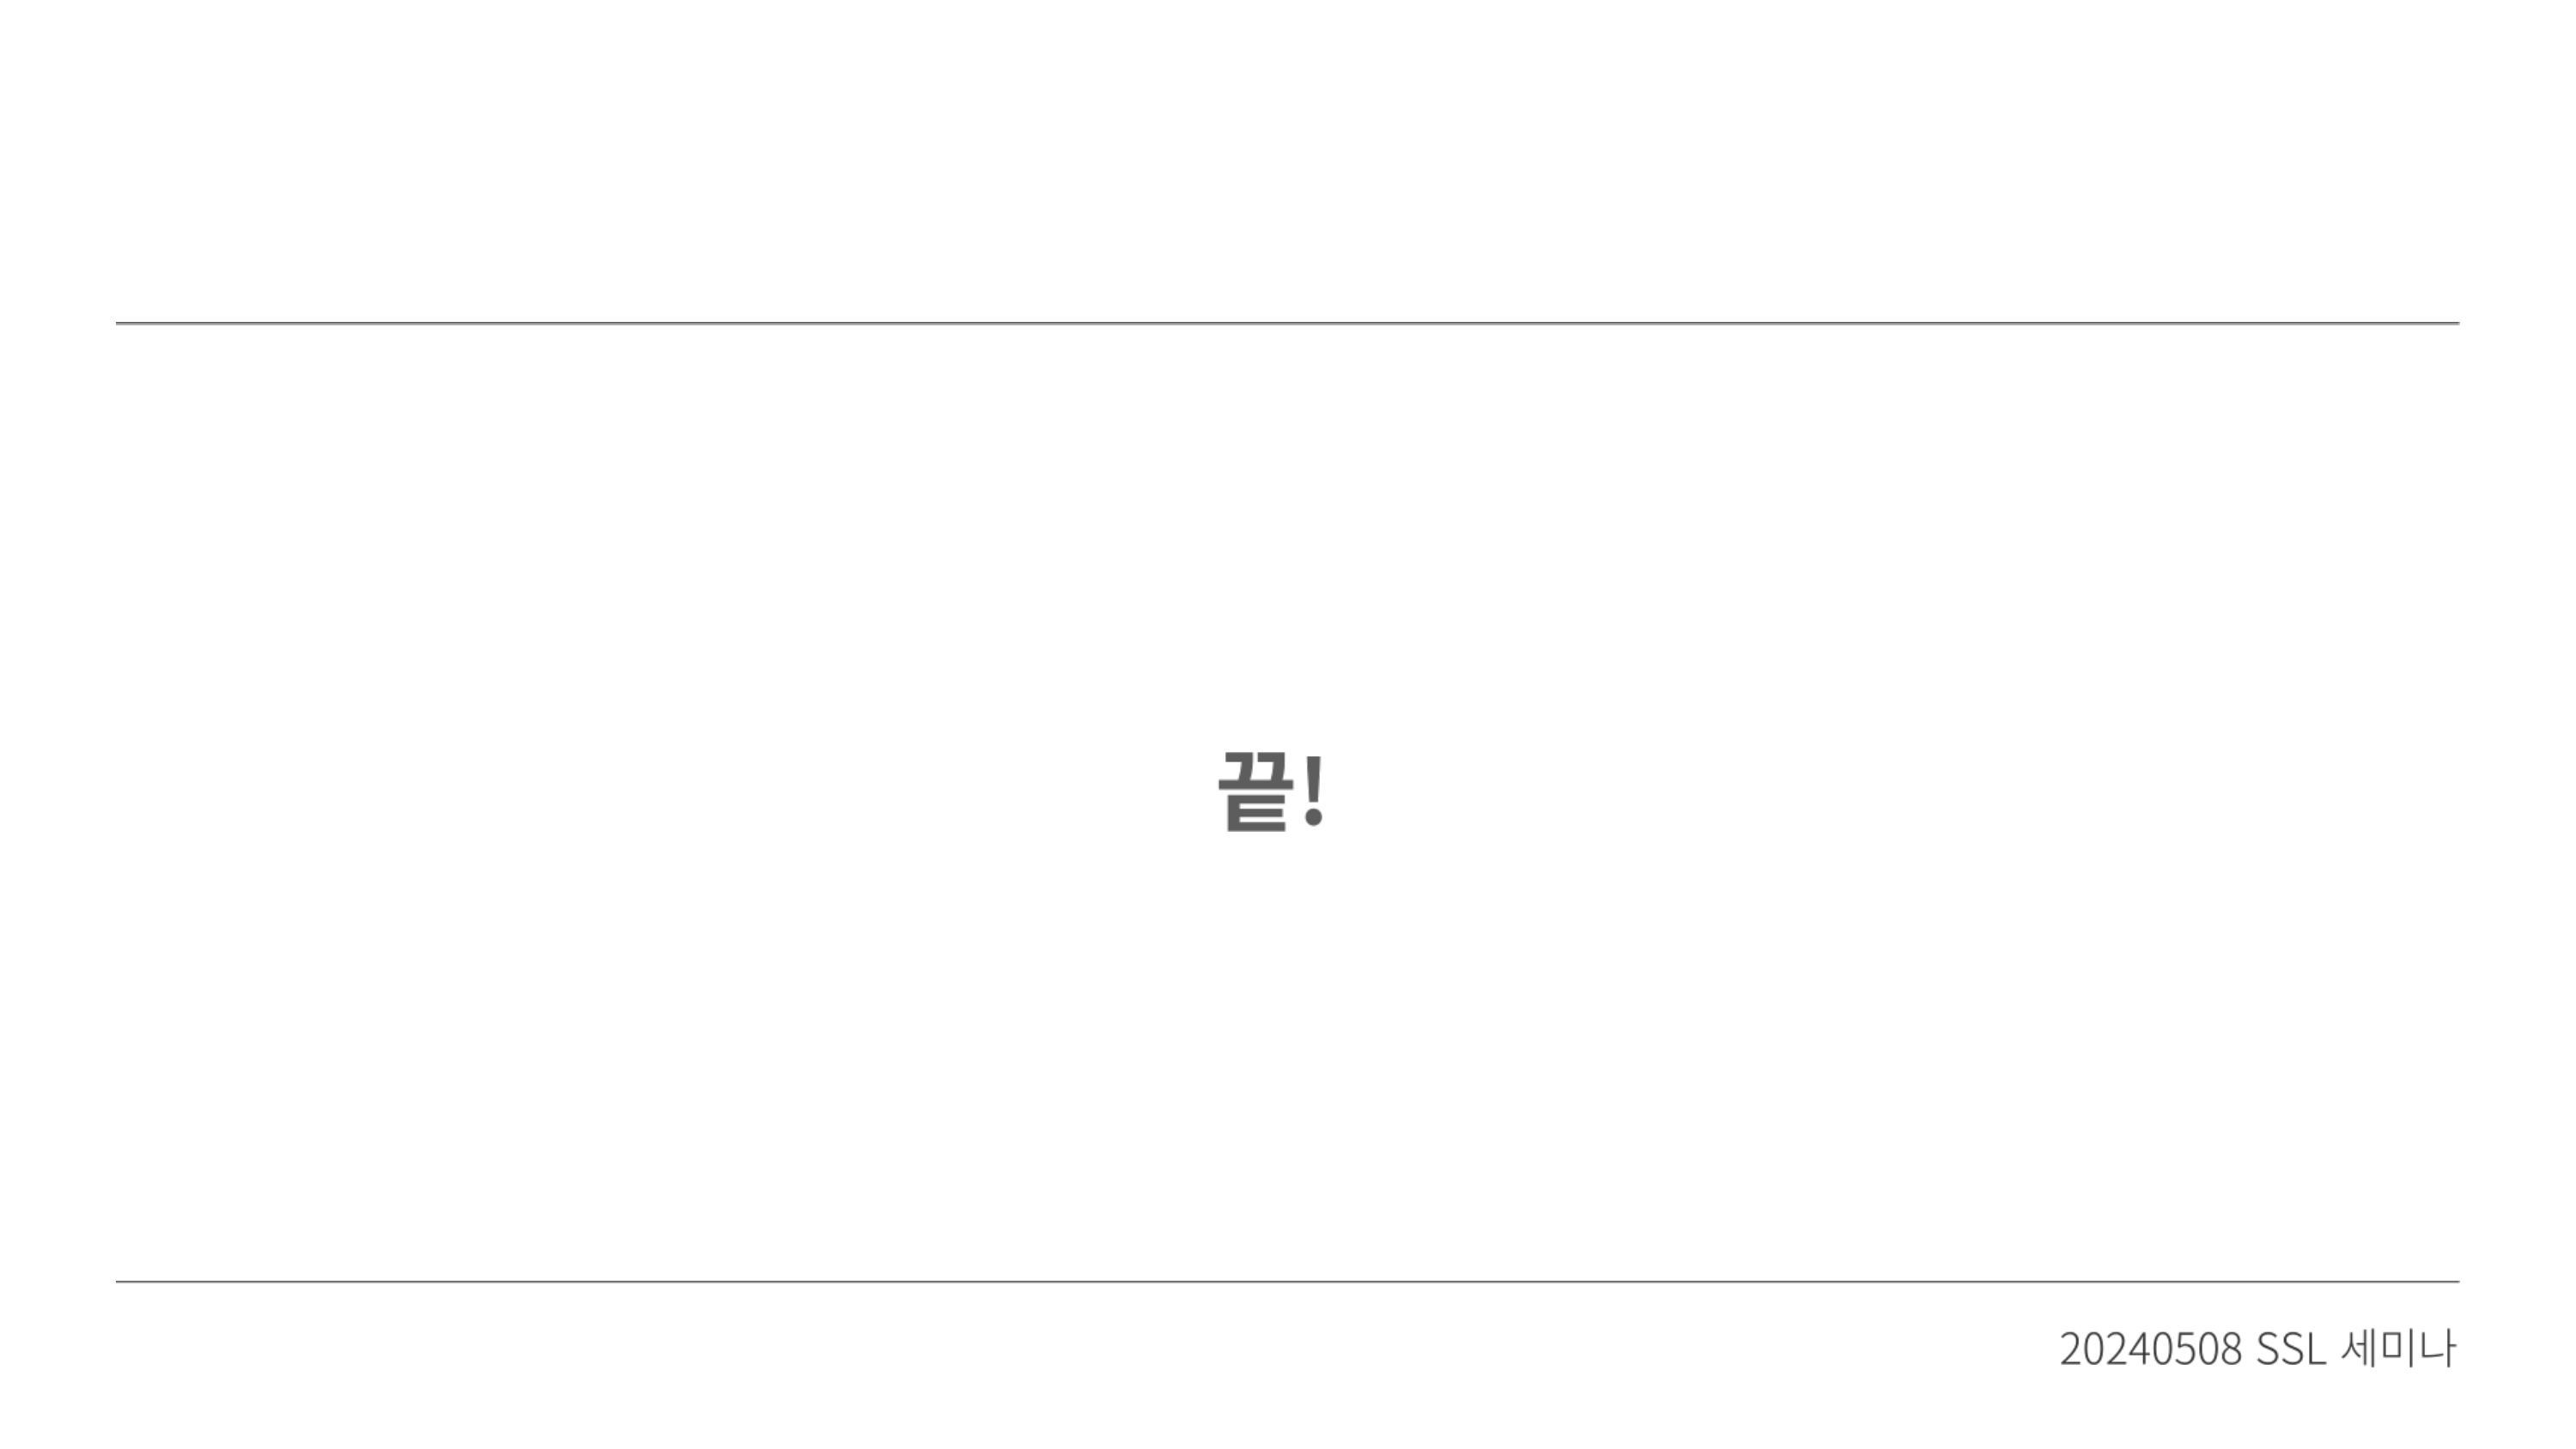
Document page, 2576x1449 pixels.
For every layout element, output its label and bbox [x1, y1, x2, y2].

text_box [116, 322, 2460, 325]
text_box [116, 1280, 2460, 1283]
picture [1185, 669, 1413, 940]
picture [1935, 1301, 2556, 1419]
